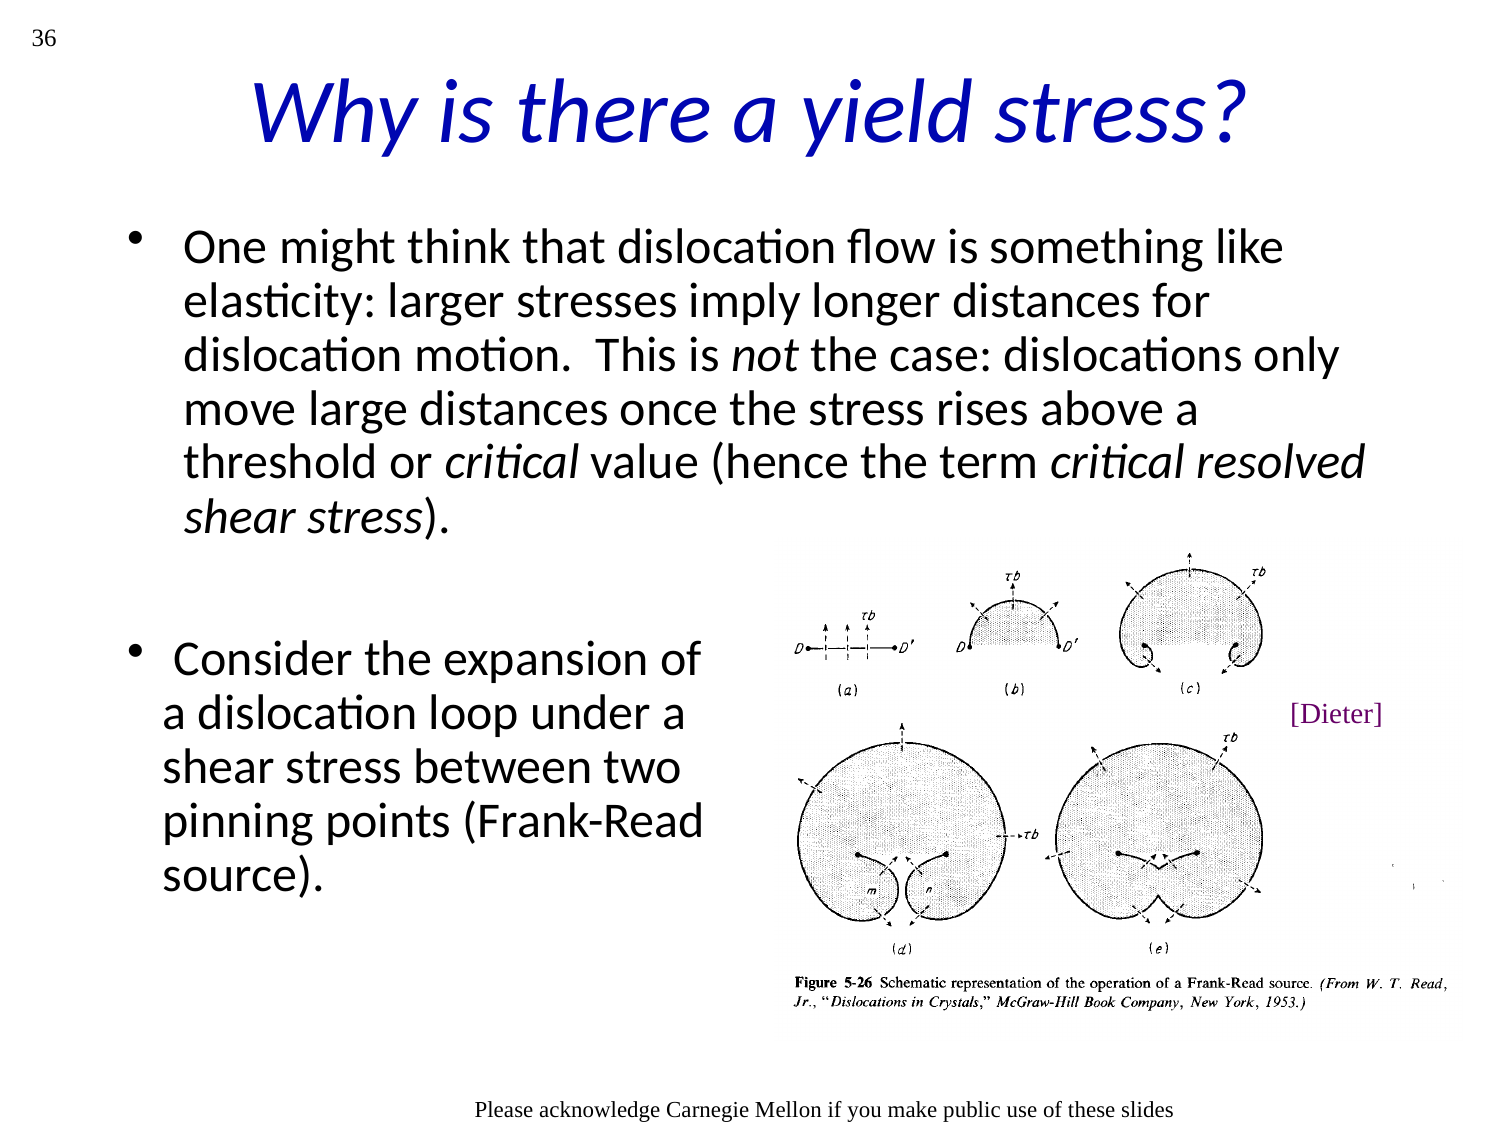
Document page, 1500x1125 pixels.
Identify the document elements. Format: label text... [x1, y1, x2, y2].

footer Please acknowledge Carnegie Mellon if you make public use of these slides [362, 1087, 1288, 1125]
slide_number 36 [8, 13, 72, 52]
list One might think that dislocation flow is something like elasticity: larger stresses imply longer distances for dislocation motion. This is not the case: dislocations only move large distances once the stress rises above a threshold or critical value (hence the term critical resolved shear stress). [112, 212, 1388, 601]
picture [774, 537, 1463, 1041]
text_box Consider the expansion of a dislocation loop under a shear stress between two pinning points (Frank-Read source). [112, 624, 750, 910]
title Why is there a yield stress? [112, 12, 1388, 201]
